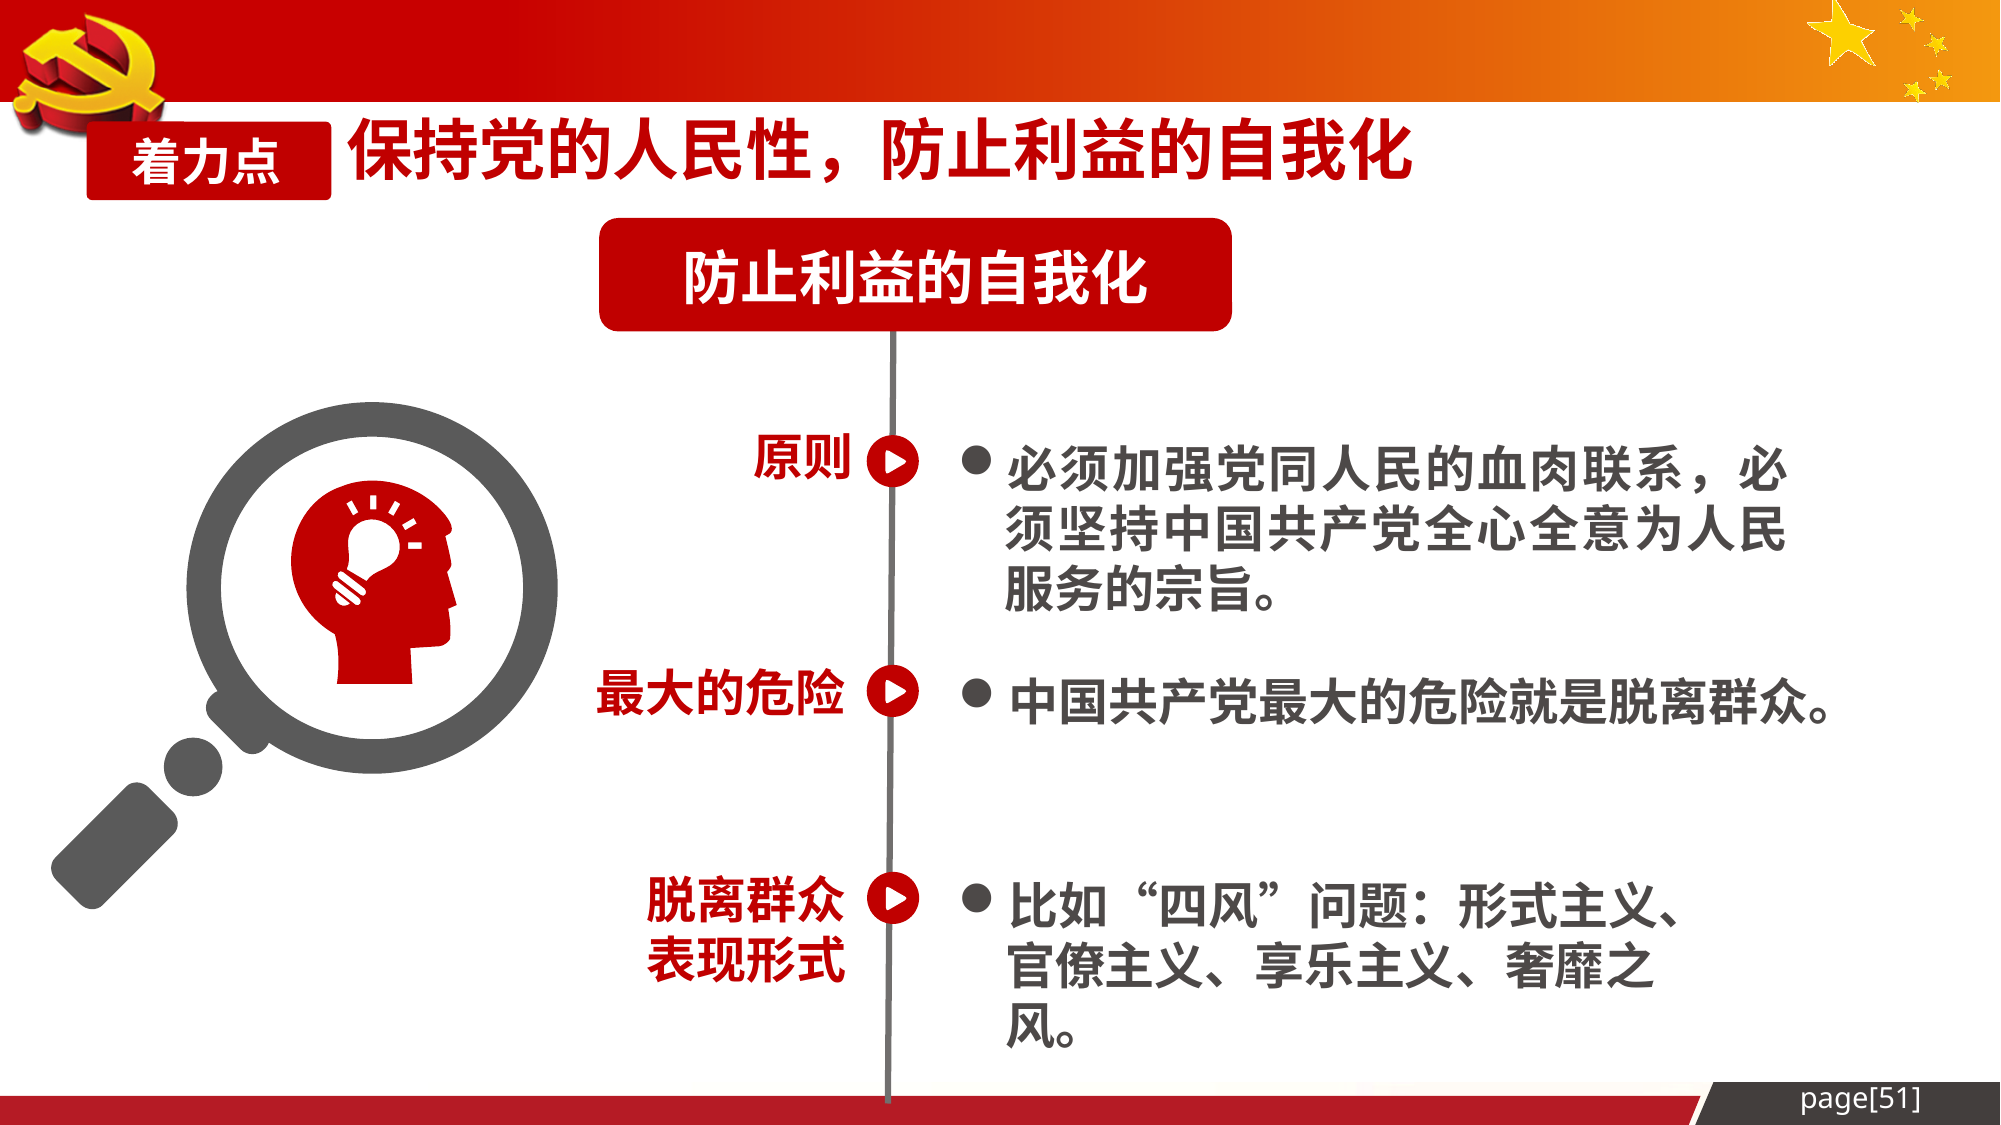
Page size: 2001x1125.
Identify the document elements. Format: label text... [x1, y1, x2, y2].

text_box [51, 782, 178, 910]
text_box [186, 402, 558, 774]
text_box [868, 666, 917, 715]
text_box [868, 437, 917, 486]
text_box [163, 737, 223, 797]
text_box 最大的危险 [577, 653, 861, 789]
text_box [869, 873, 918, 922]
text_box [291, 480, 457, 684]
text_box 防止利益的自我化 [667, 234, 1164, 319]
text_box 保持党的人民性，防止利益的自我化 [331, 100, 1466, 196]
text_box 必须加强党同人民的血肉联系，必须坚持中国共产党全心全意为人民服务的宗旨。 [943, 429, 1804, 625]
text_box 中国共产党最大的危险就是脱离群众。 [943, 662, 1899, 738]
text_box 脱离群众表现形式 [617, 860, 861, 996]
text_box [86, 121, 332, 201]
text_box [599, 217, 1233, 332]
text_box 比如“四风”问题：形式主义、官僚主义、享乐主义、奢靡之风。 [943, 867, 1769, 1062]
picture [0, 1082, 1713, 1125]
text_box 原则 [624, 418, 869, 494]
